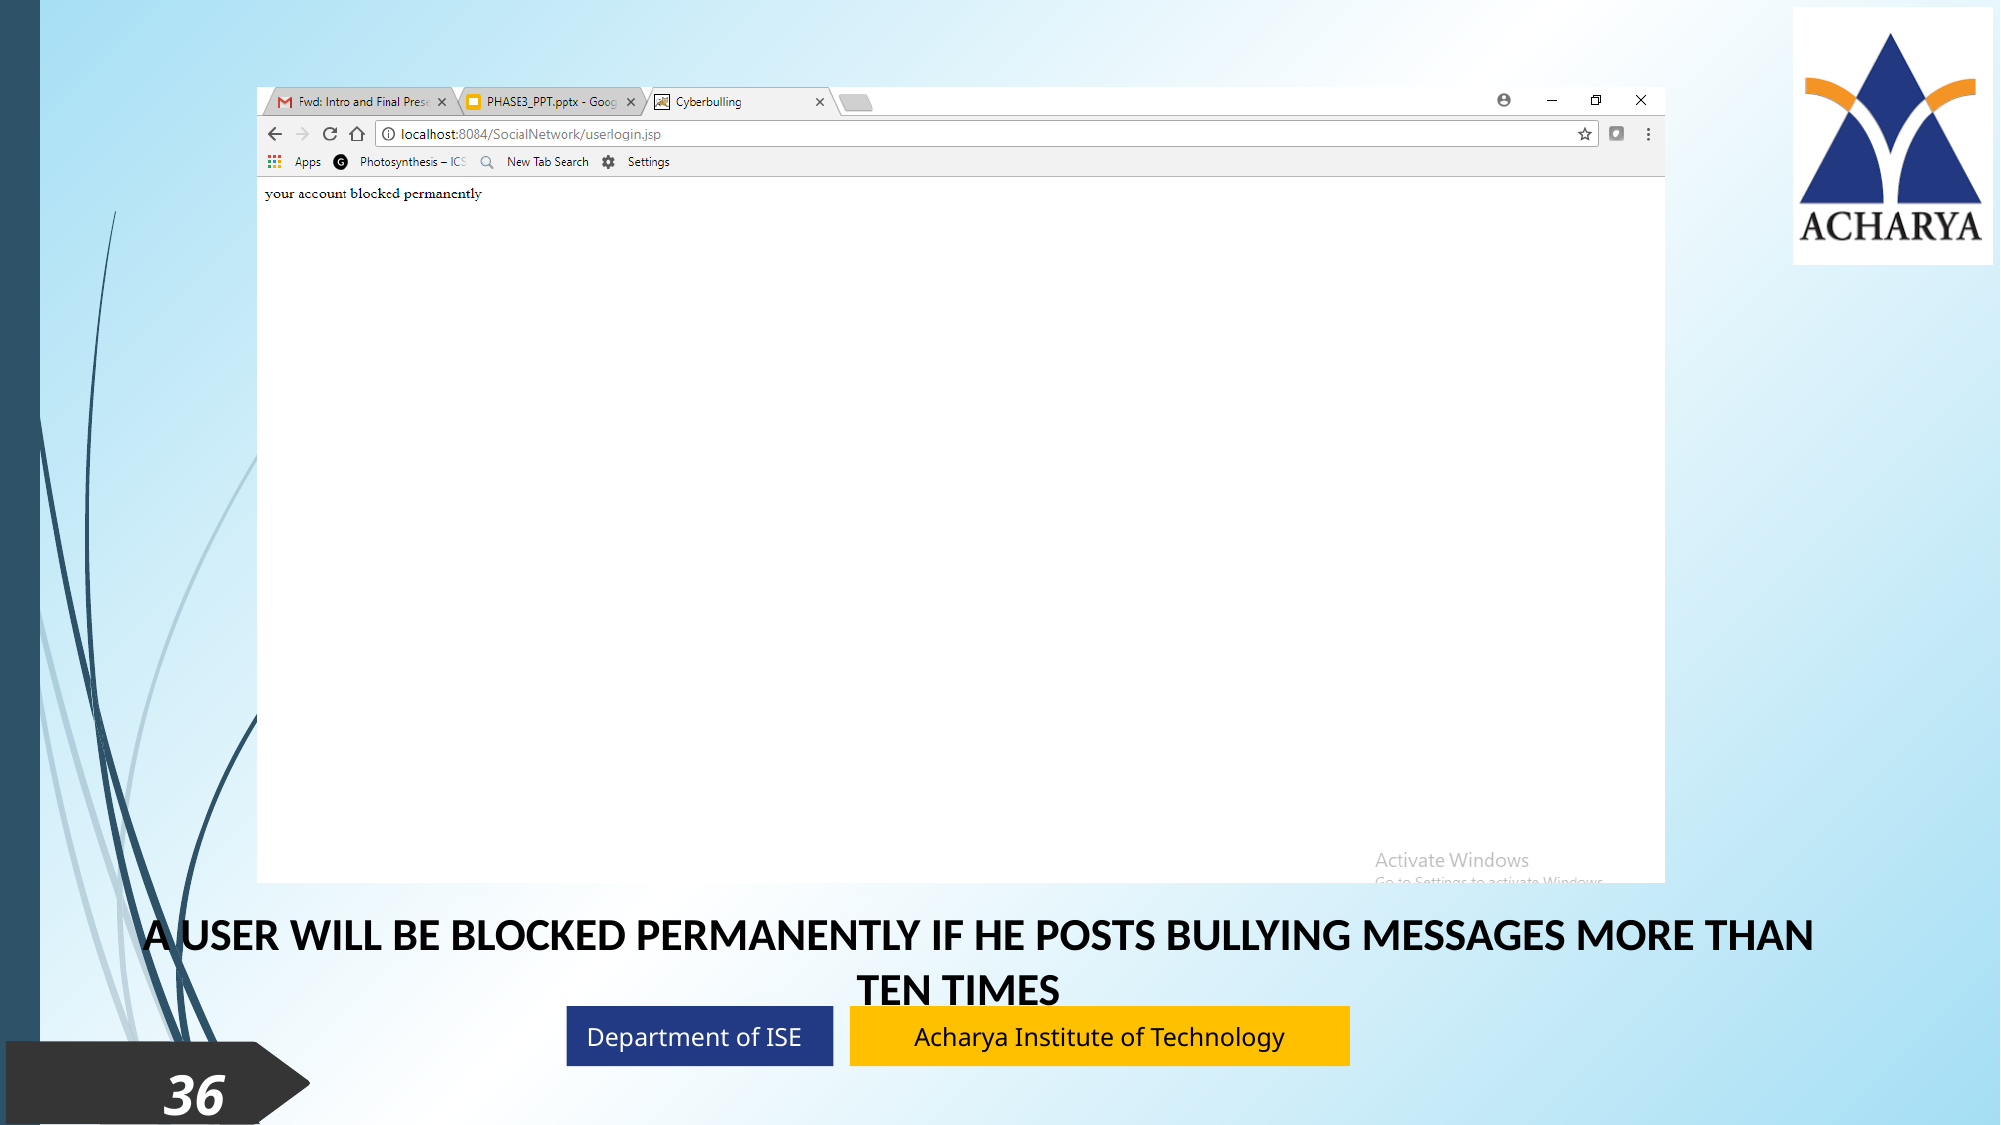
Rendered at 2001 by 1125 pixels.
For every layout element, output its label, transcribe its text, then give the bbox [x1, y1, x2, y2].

picture [1793, 7, 1993, 265]
picture [256, 87, 1665, 883]
text_box 36 [111, 1052, 240, 1113]
text_box A USER WILL BE BLOCKED PERMANENTLY IF HE POSTS BULLYING MESSAGES MORE THAN TEN TIMES [81, 911, 1836, 1007]
